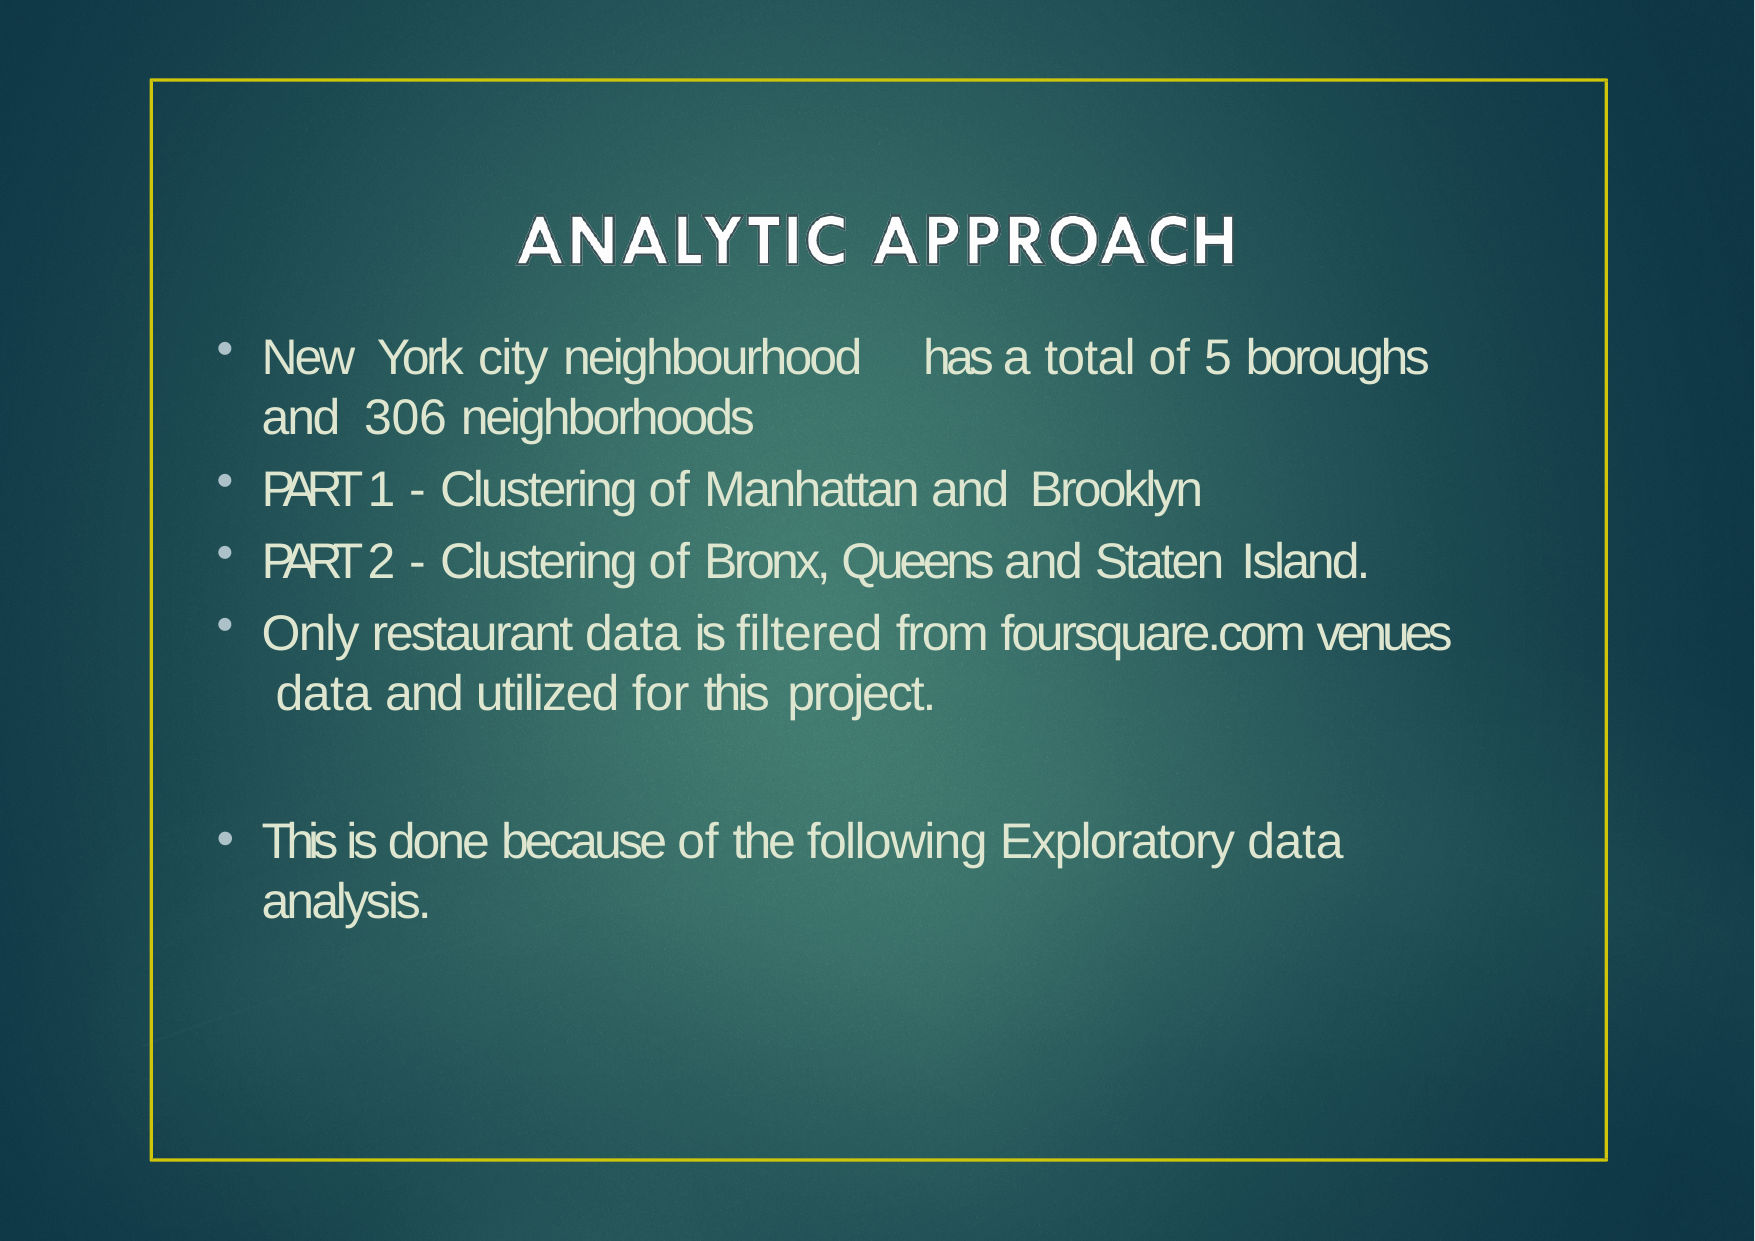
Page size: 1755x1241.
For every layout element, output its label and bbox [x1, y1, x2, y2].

text_box [149, 78, 1609, 1162]
